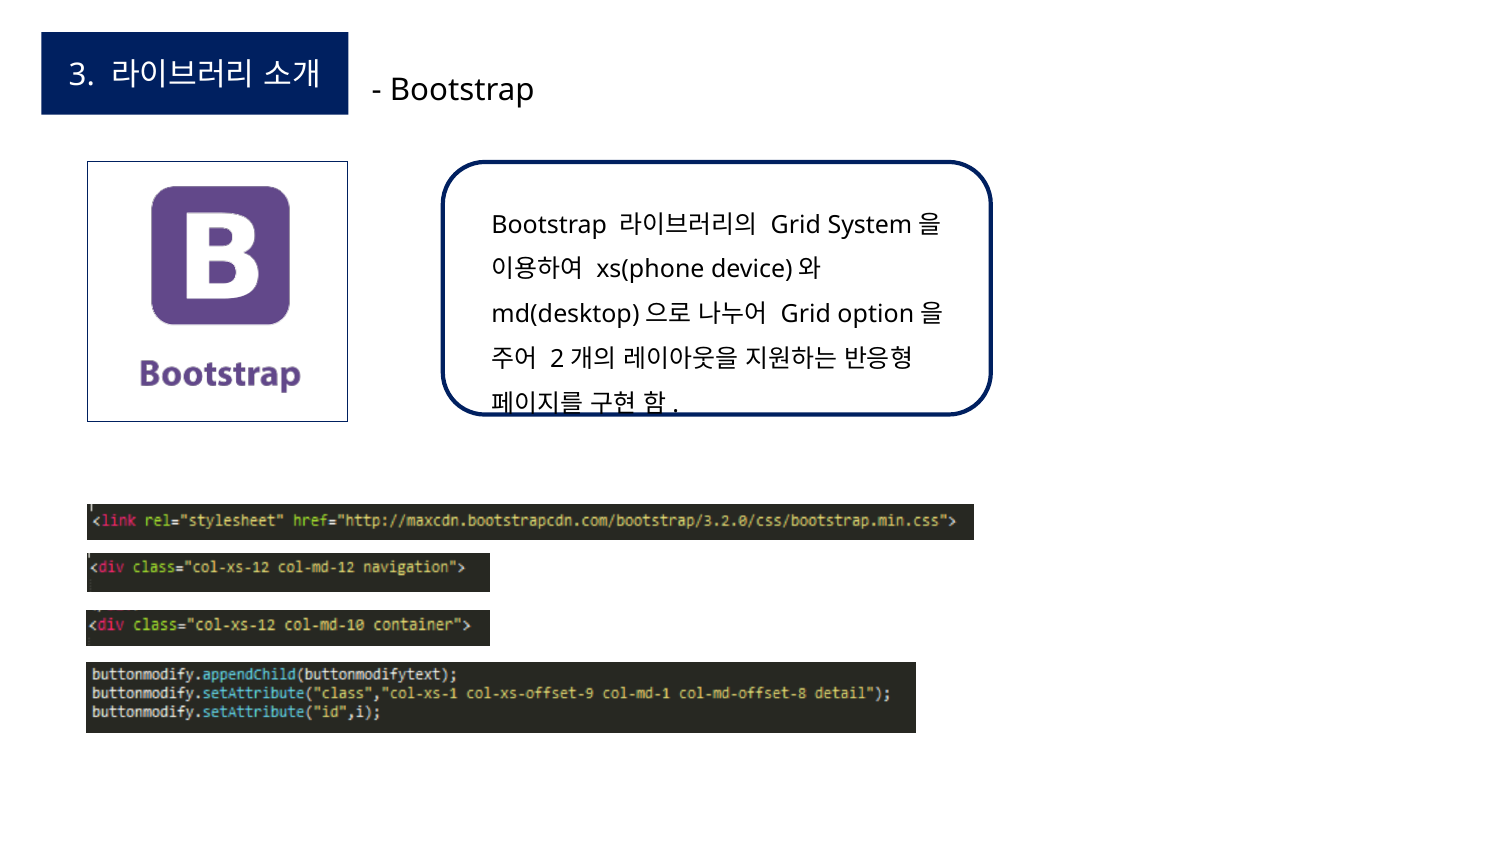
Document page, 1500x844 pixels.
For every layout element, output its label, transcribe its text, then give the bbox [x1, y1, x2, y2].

text_box [440, 159, 993, 416]
text_box - Bootstrap [356, 61, 550, 114]
picture [87, 504, 974, 541]
picture [86, 662, 916, 733]
picture [86, 610, 490, 646]
text_box Bootstrap 라이브러리의 Grid System을 이용하여 xs(phone device)와 md(desktop)으로 나누어 Grid option을 주어 2개의 레이아웃을 지원하는 반응형 페이지를 구현 함. [476, 185, 974, 425]
picture [87, 553, 490, 593]
picture [87, 161, 348, 422]
text_box 3. 라이브러리 소개 [39, 30, 350, 117]
